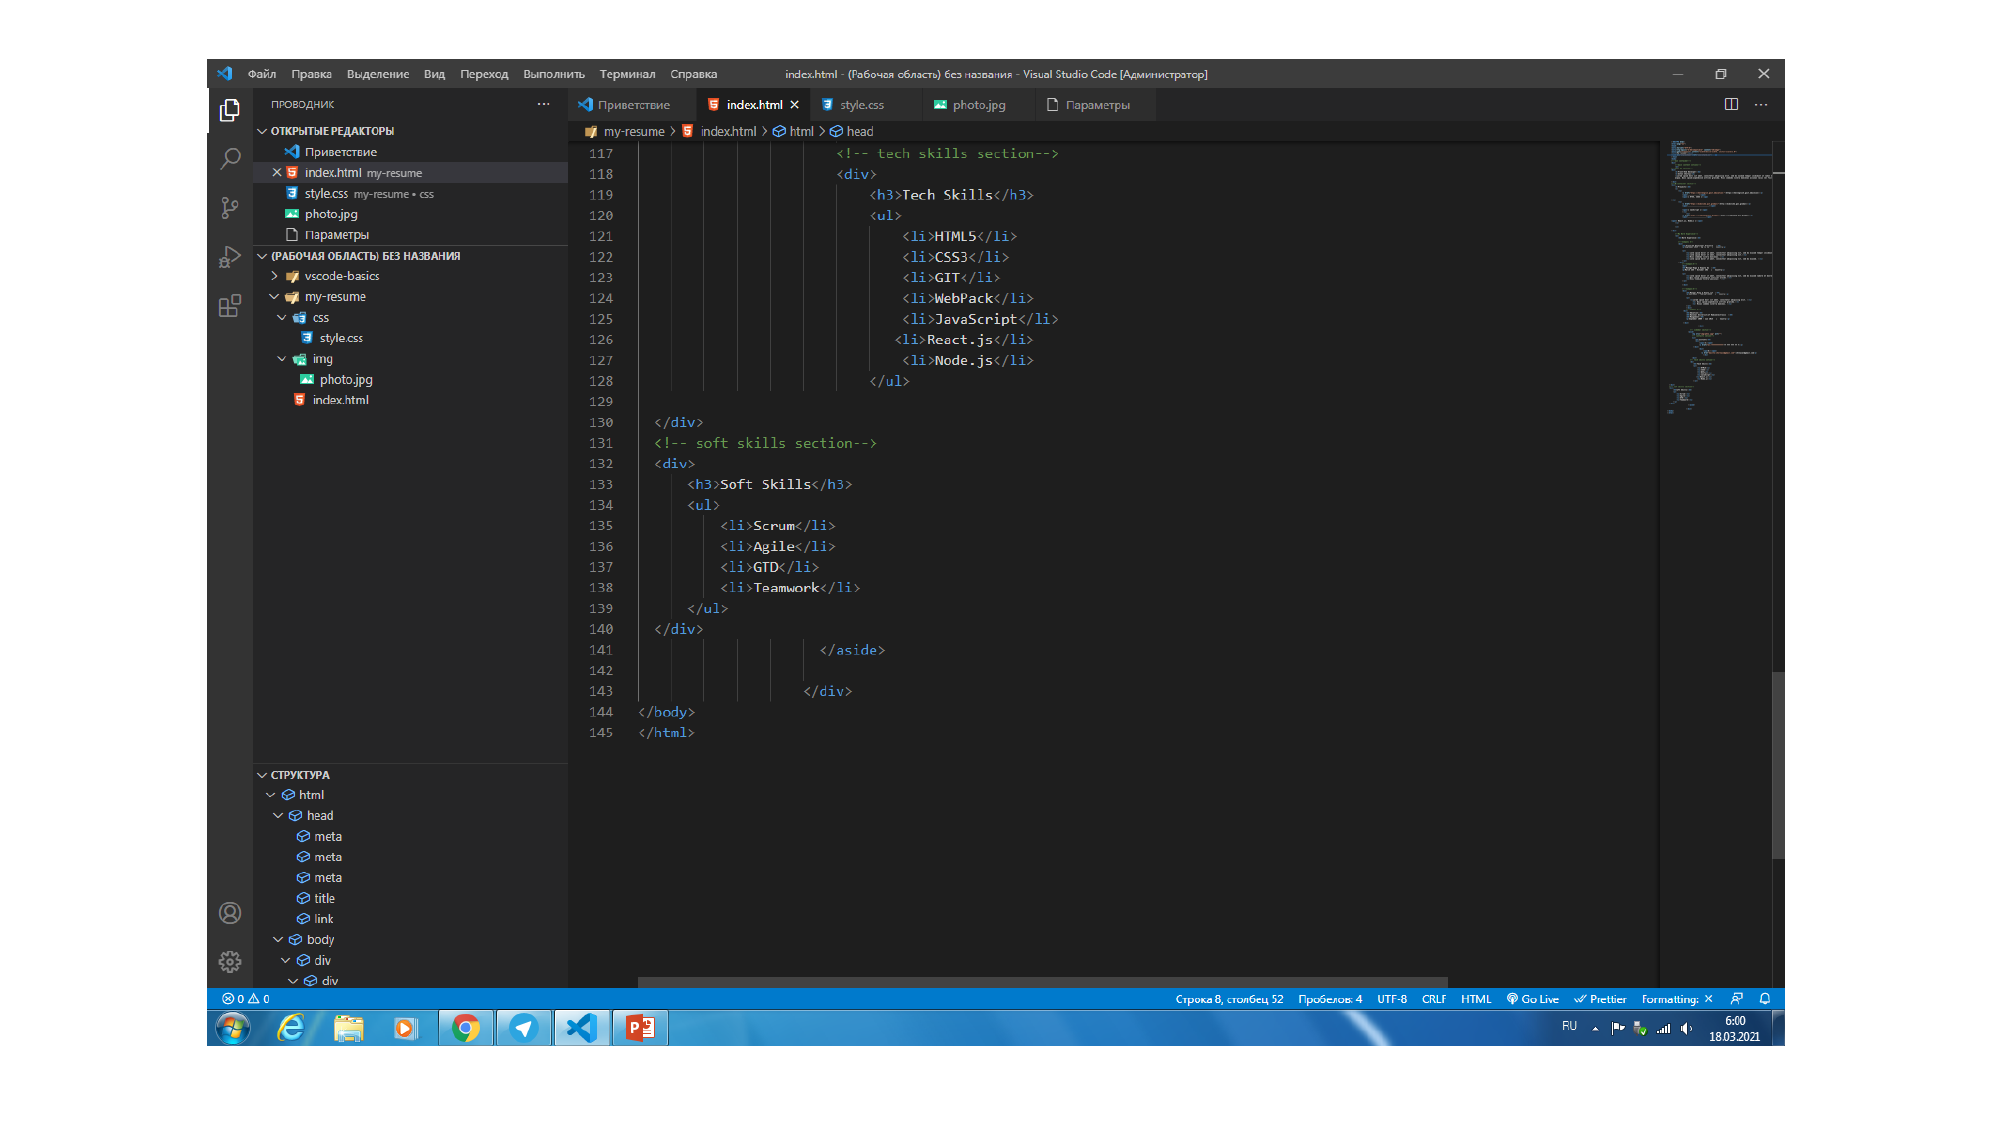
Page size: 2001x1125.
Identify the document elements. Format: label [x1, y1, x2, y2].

picture [207, 59, 1785, 1046]
